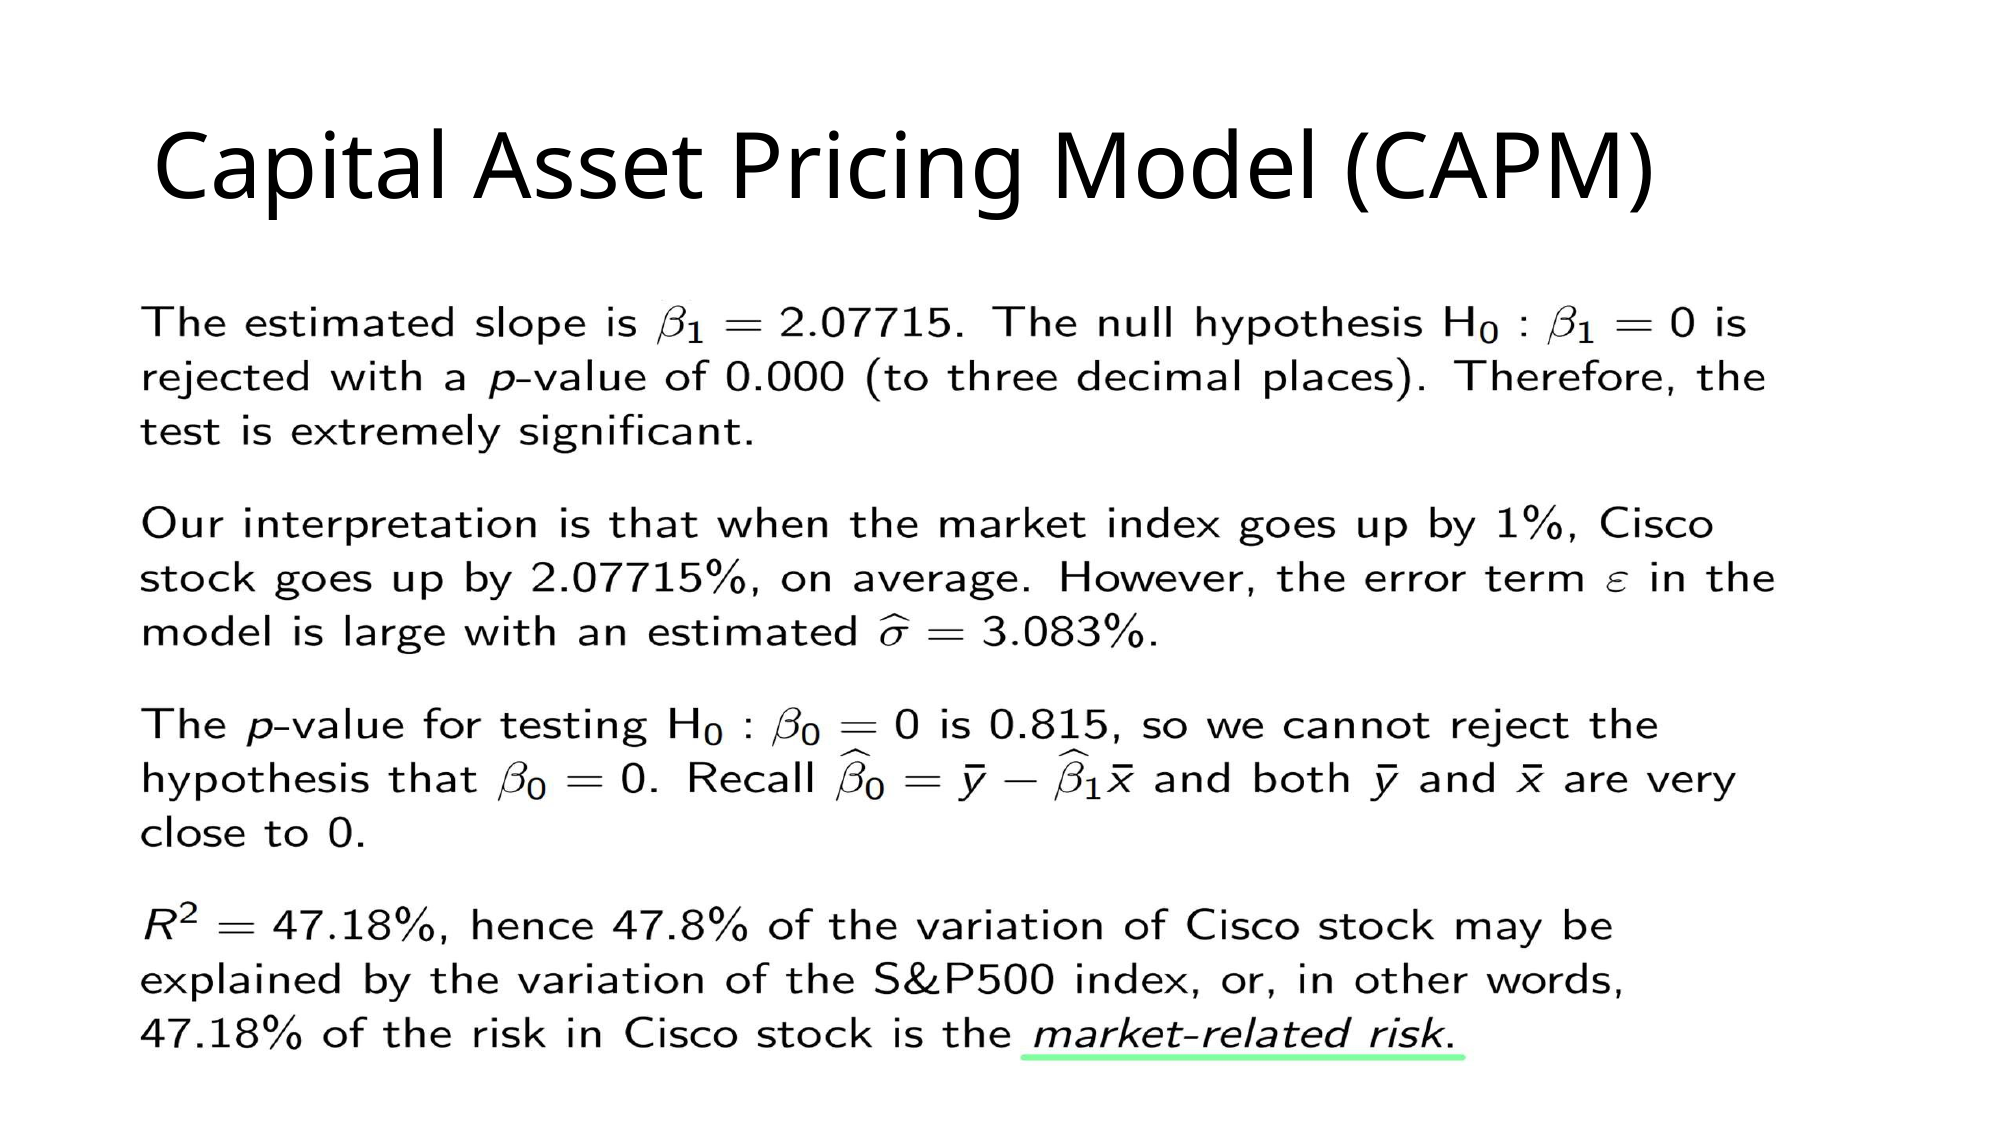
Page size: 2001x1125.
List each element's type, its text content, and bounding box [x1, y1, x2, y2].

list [136, 298, 1777, 1066]
title Capital Asset Pricing Model (CAPM) [137, 59, 1863, 278]
